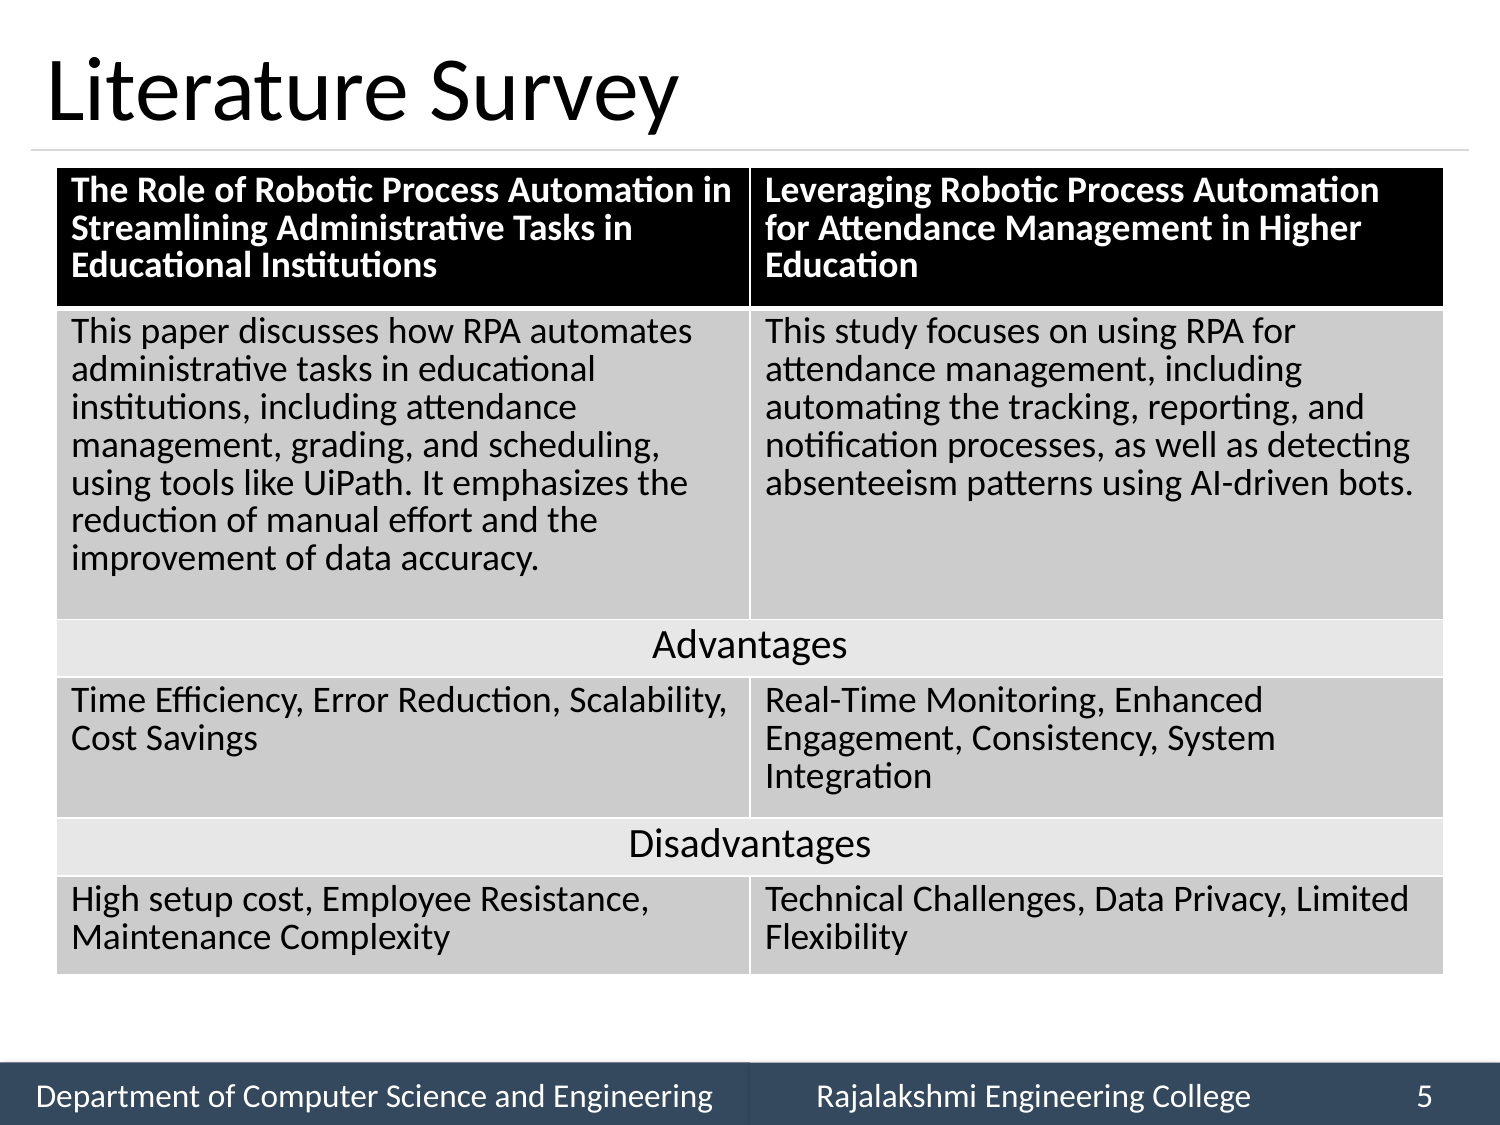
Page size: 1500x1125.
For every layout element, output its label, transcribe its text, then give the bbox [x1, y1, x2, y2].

table_cell This study focuses on using RPA for attendance management, including automating the tracking, reporting, and notification processes, as well as detecting absenteeism patterns using AI-driven bots. [751, 311, 1443, 619]
table_header The Role of Robotic Process Automation in Streamlining Administrative Tasks in Educational Institutions [57, 168, 749, 306]
table_cell Disadvantages [57, 819, 1443, 875]
table_cell Time Efficiency, Error Reduction, Scalability, Cost Savings [57, 678, 749, 817]
table_header Leveraging Robotic Process Automation for Attendance Management in Higher Education [751, 168, 1443, 306]
table_cell Technical Challenges, Data Privacy, Limited Flexibility [751, 877, 1443, 974]
table_cell Advantages [57, 620, 1443, 676]
table_cell This paper discusses how RPA automates administrative tasks in educational institutions, including attendance management, grading, and scheduling, using tools like UiPath. It emphasizes the reduction of manual effort and the improvement of data accuracy. [57, 311, 749, 619]
title Literature Survey [31, 17, 1469, 150]
table_cell Real-Time Monitoring, Enhanced Engagement, Consistency, System Integration [751, 678, 1443, 817]
table_cell High setup cost, Employee Resistance, Maintenance Complexity [57, 877, 749, 974]
